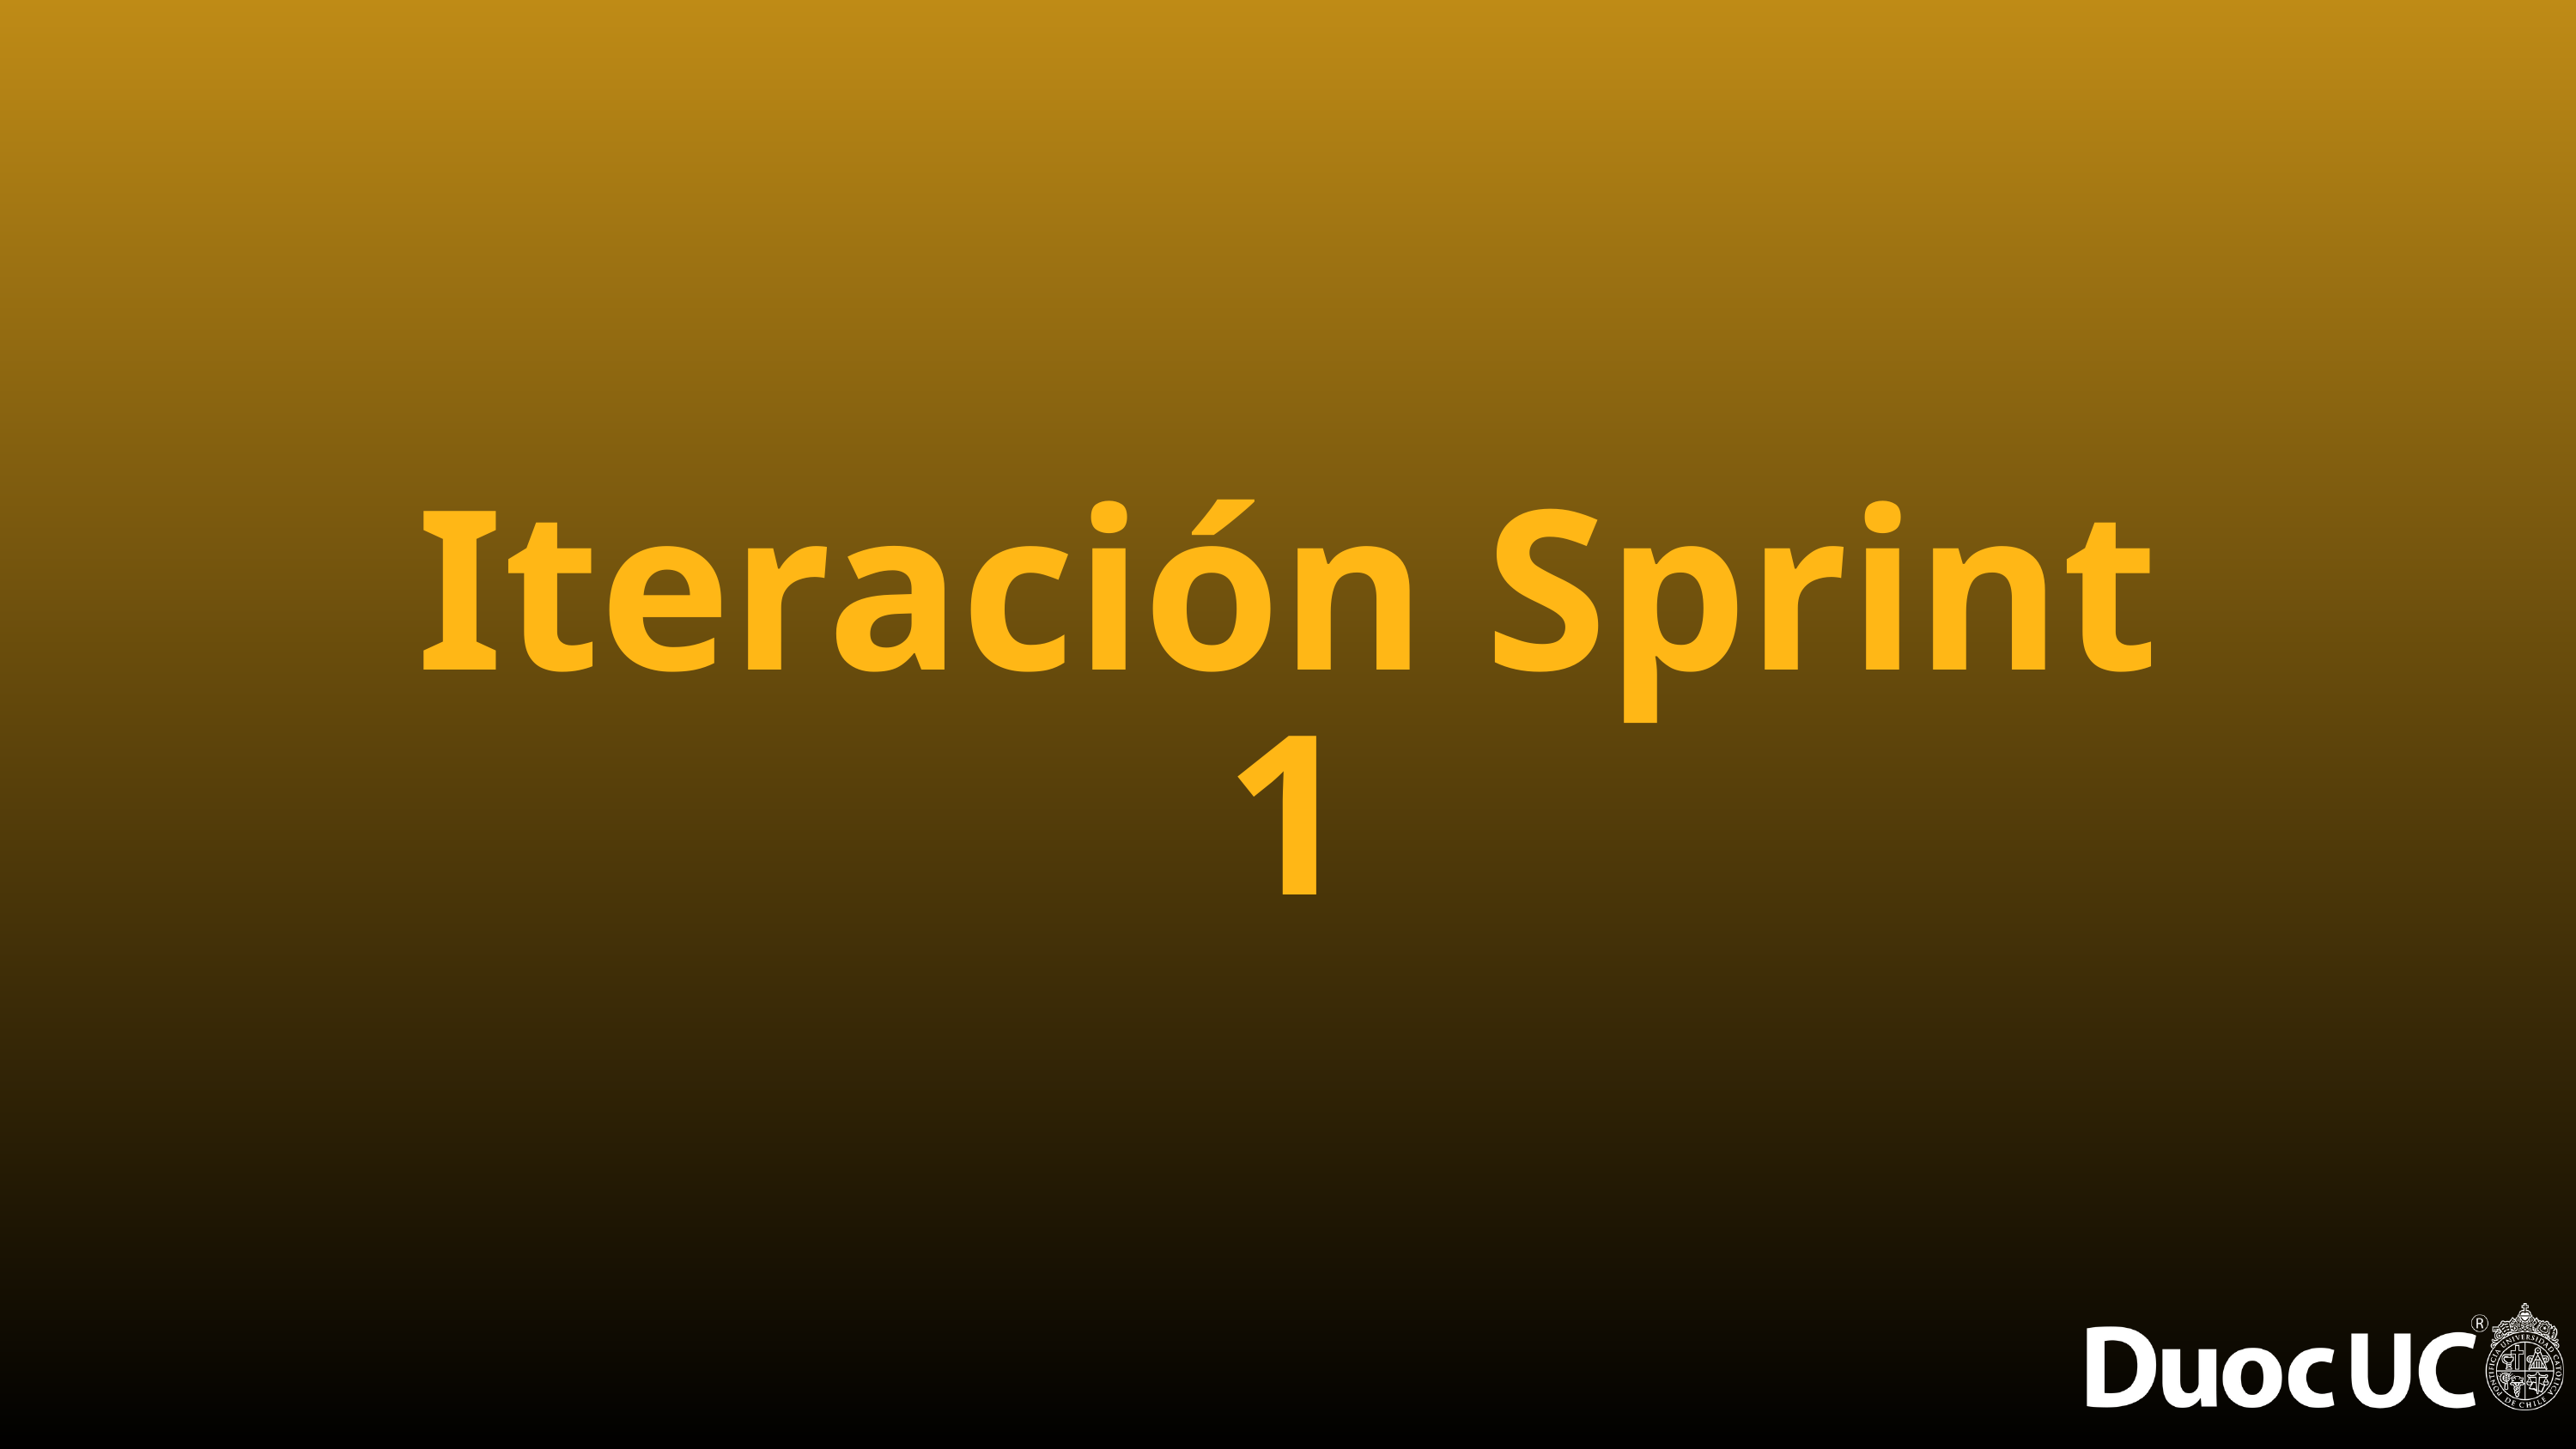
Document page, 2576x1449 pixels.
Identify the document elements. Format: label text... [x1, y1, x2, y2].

text_box Iteración Sprint 1 [326, 490, 2250, 939]
text_box [2087, 1303, 2564, 1410]
